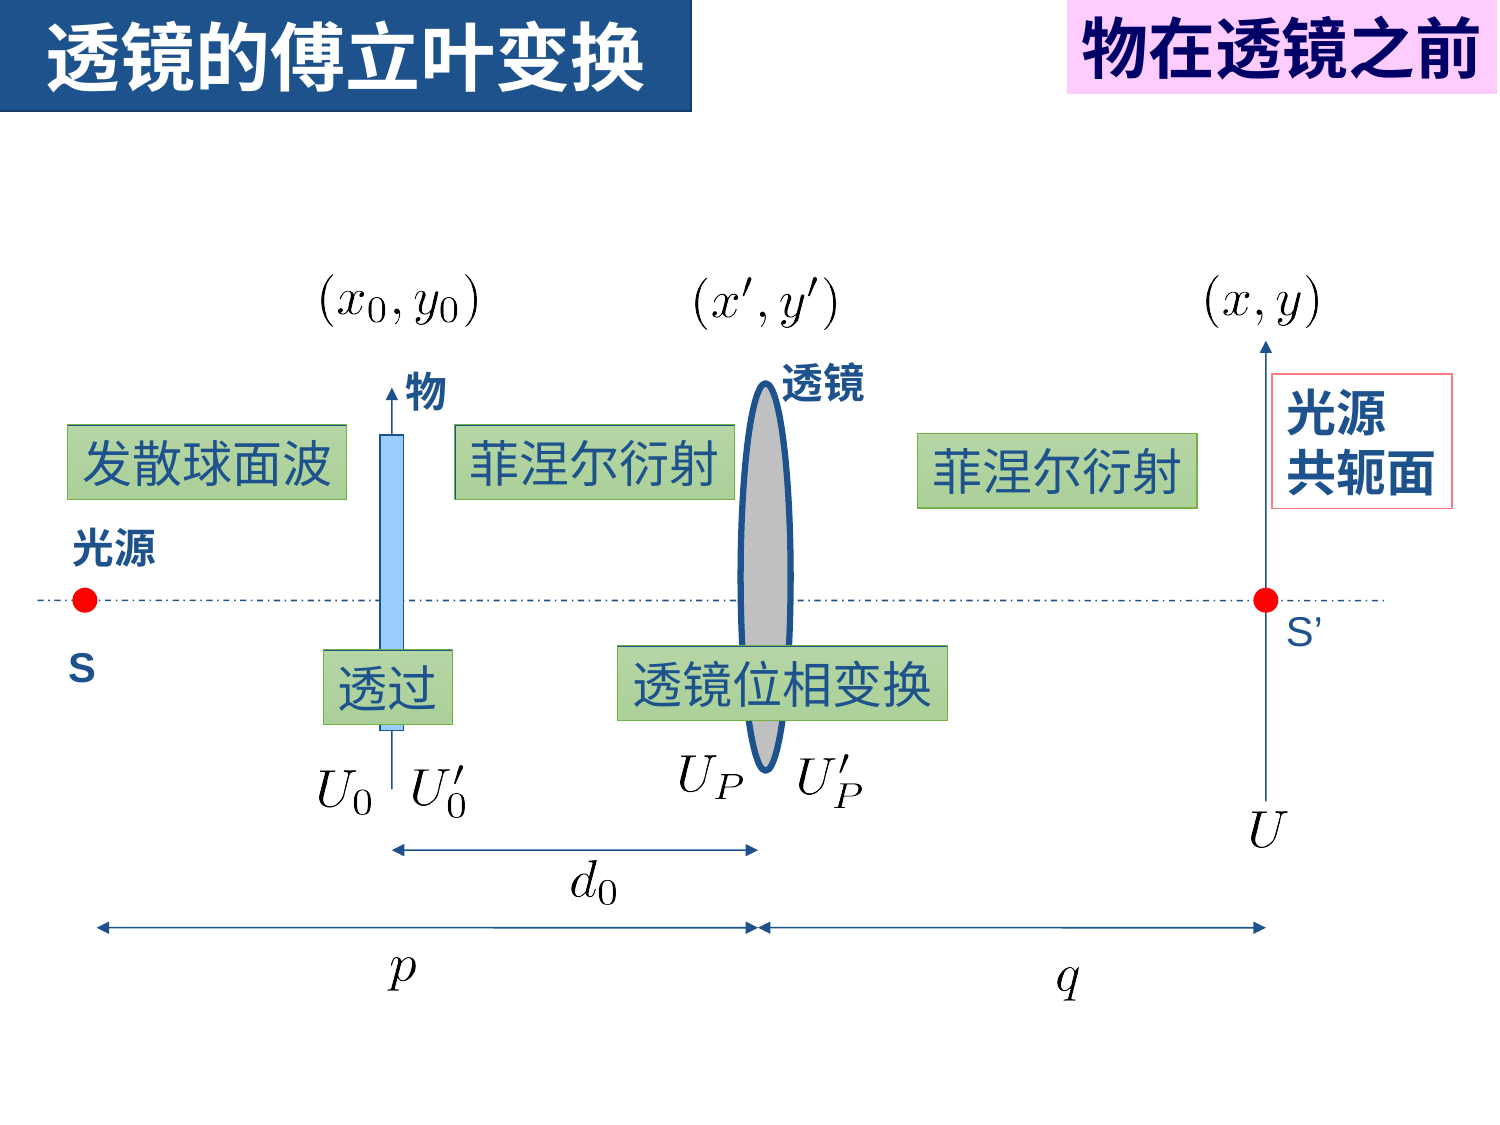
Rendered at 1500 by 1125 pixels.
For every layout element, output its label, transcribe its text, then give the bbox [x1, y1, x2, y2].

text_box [37, 274, 1454, 1001]
text_box 物在透镜之前 [1066, 0, 1498, 94]
title 透镜的傅立叶变换 [0, 0, 692, 112]
